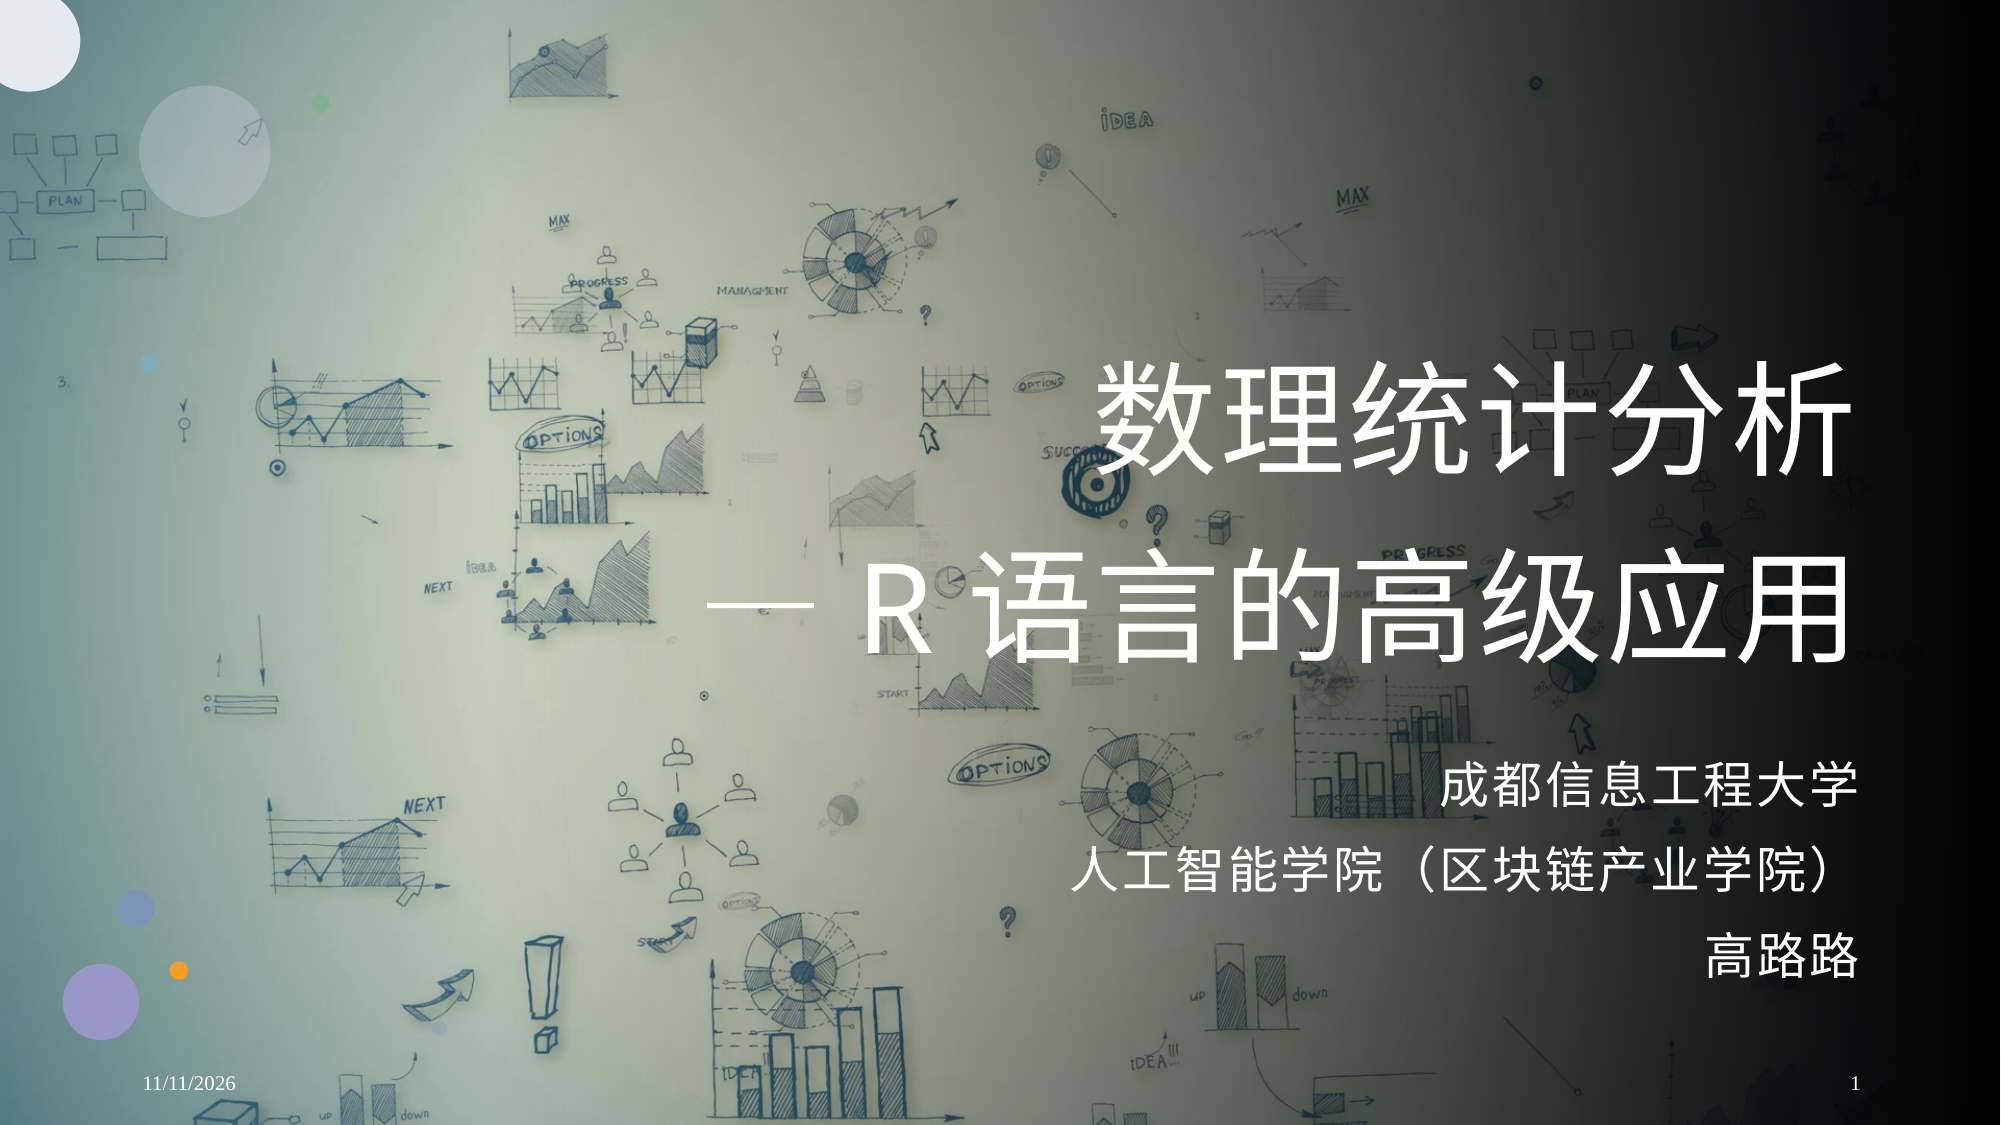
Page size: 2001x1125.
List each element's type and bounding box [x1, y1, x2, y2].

text_box [0, 0, 2000, 1125]
